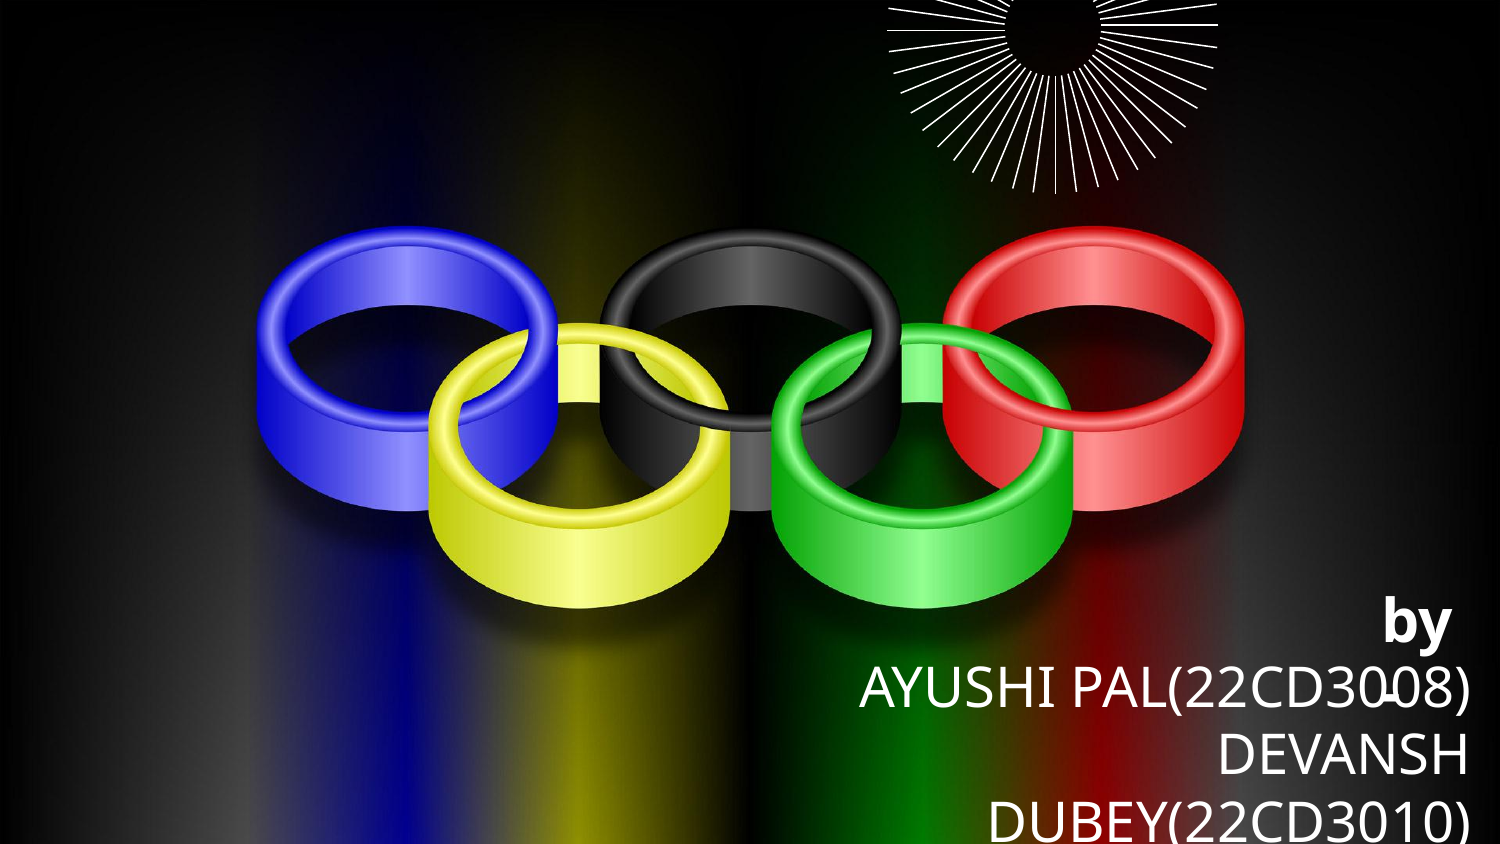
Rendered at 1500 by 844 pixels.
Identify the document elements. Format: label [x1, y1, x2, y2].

picture [0, 0, 1500, 844]
text_box [886, 0, 1219, 194]
